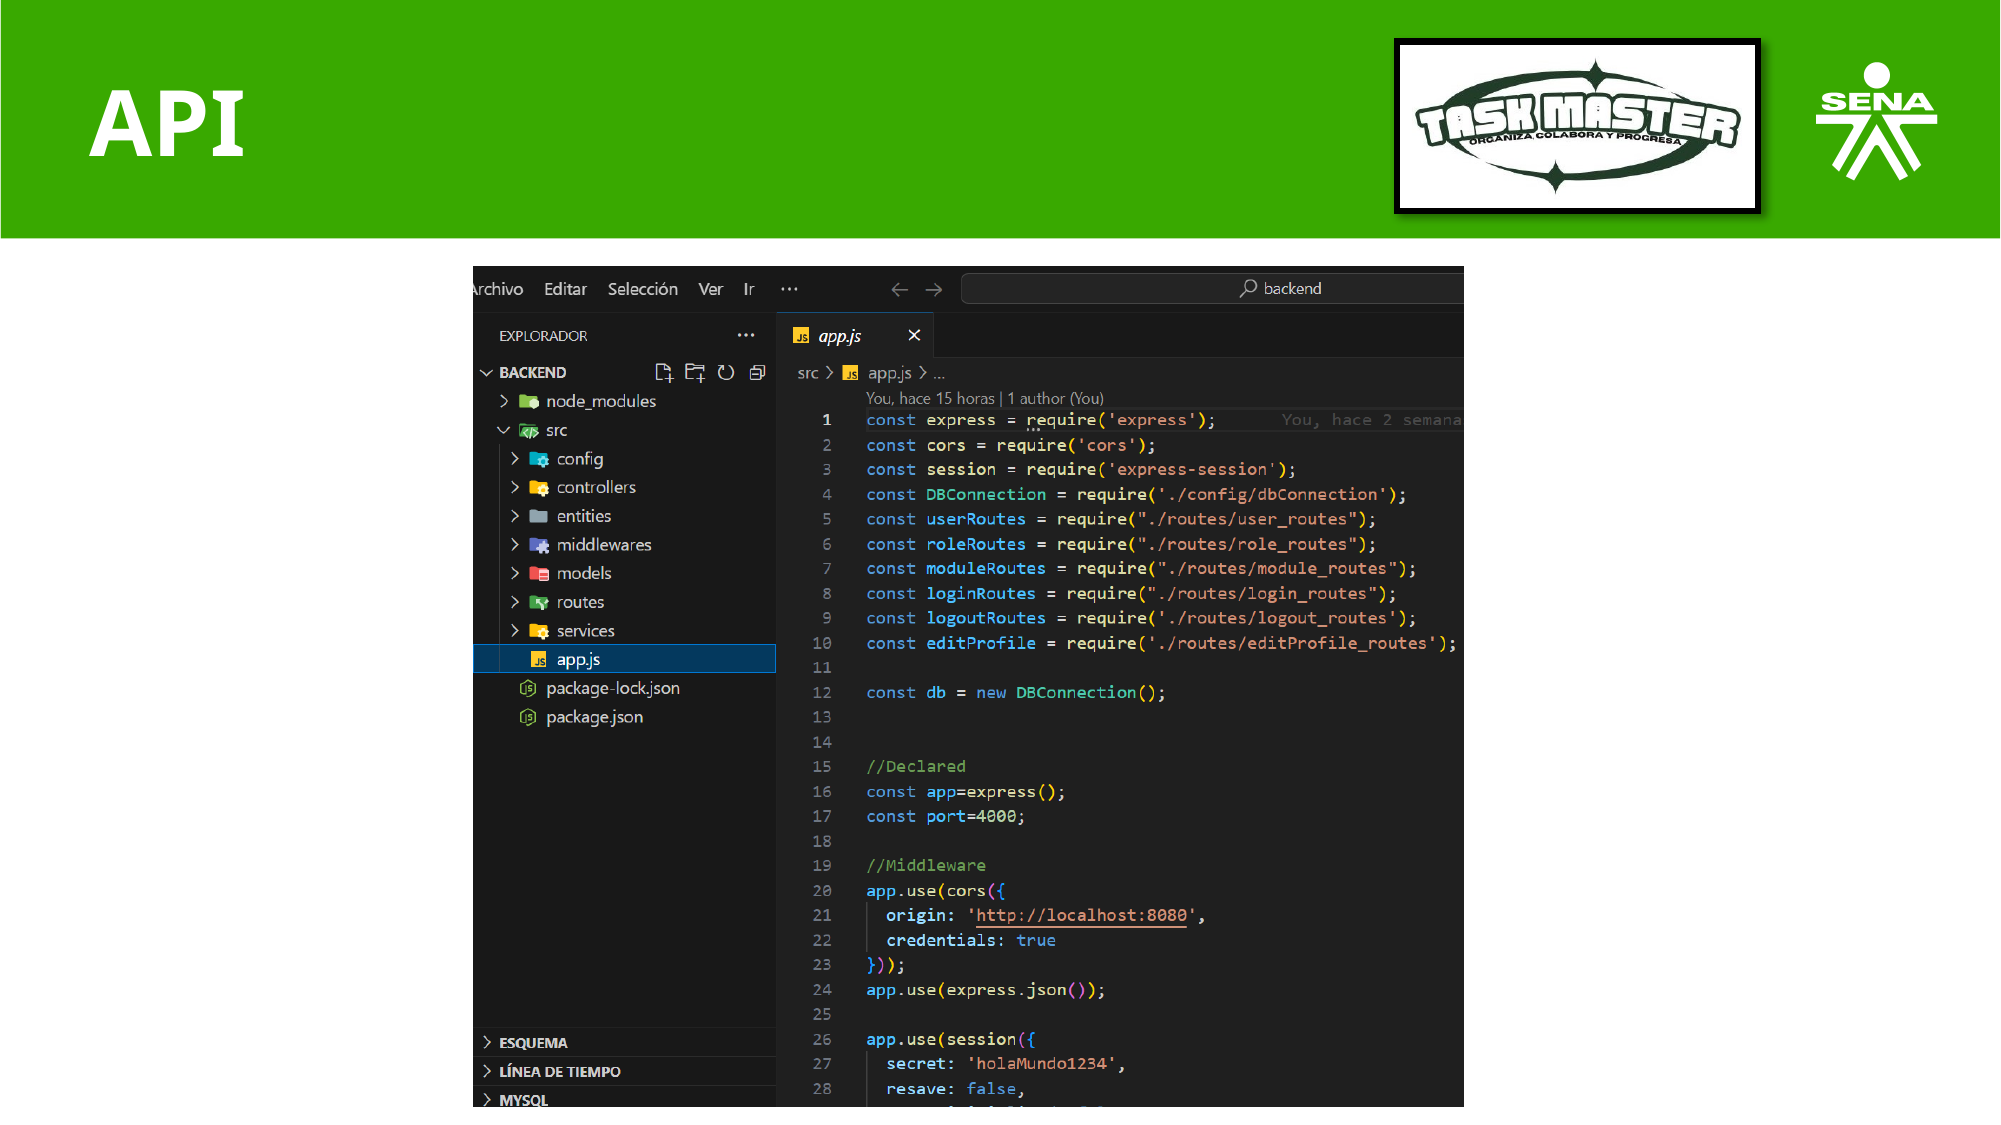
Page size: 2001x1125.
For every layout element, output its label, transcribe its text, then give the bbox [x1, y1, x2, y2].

title API [74, 18, 1800, 236]
picture [0, 0, 2001, 1125]
